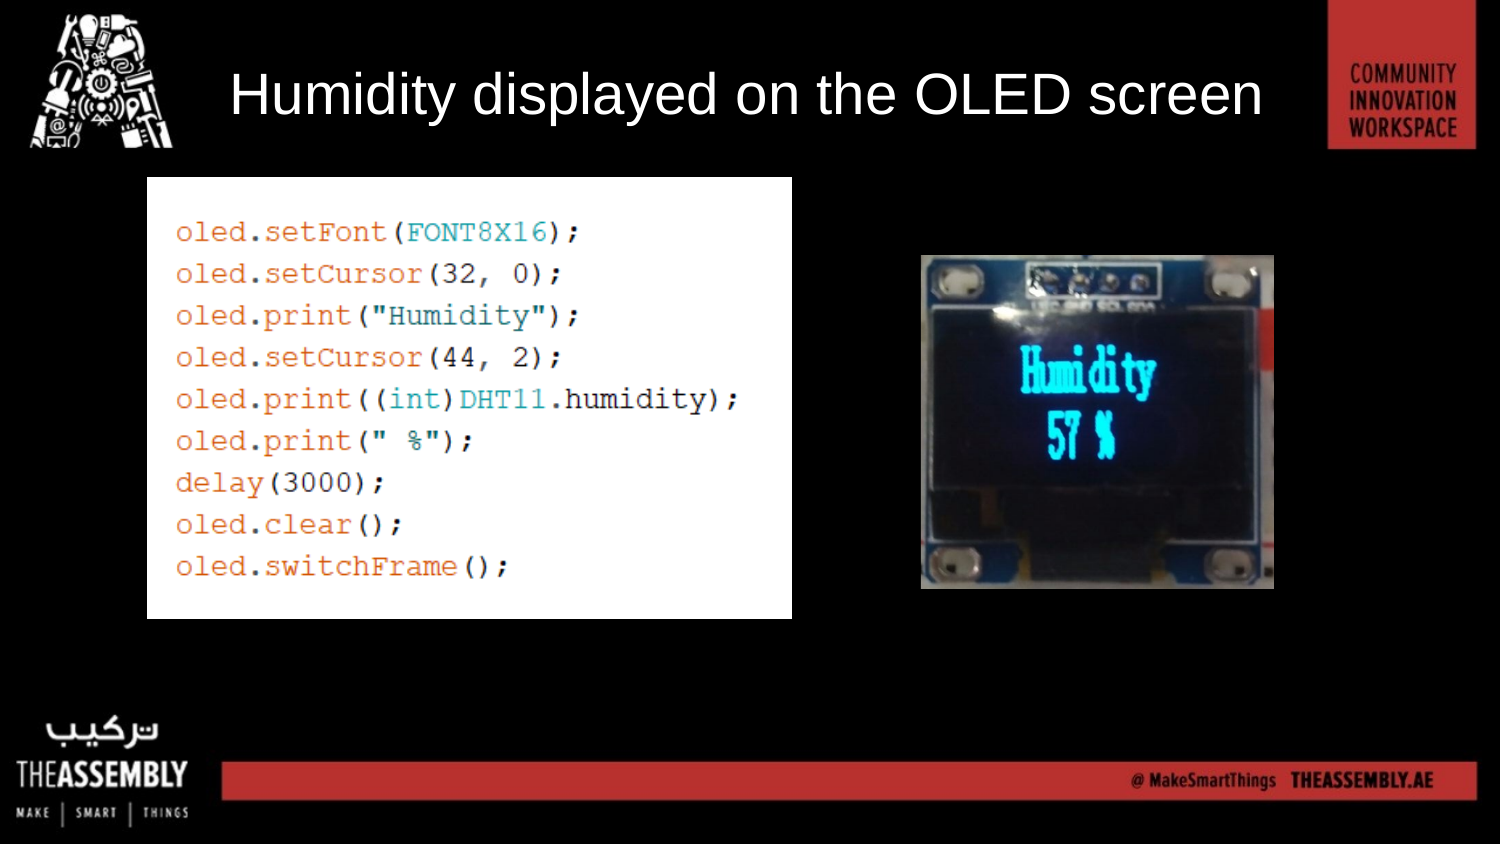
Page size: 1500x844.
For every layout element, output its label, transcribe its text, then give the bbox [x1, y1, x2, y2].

picture [0, 0, 1500, 844]
title Humidity displayed on the OLED screen [214, 41, 1500, 136]
